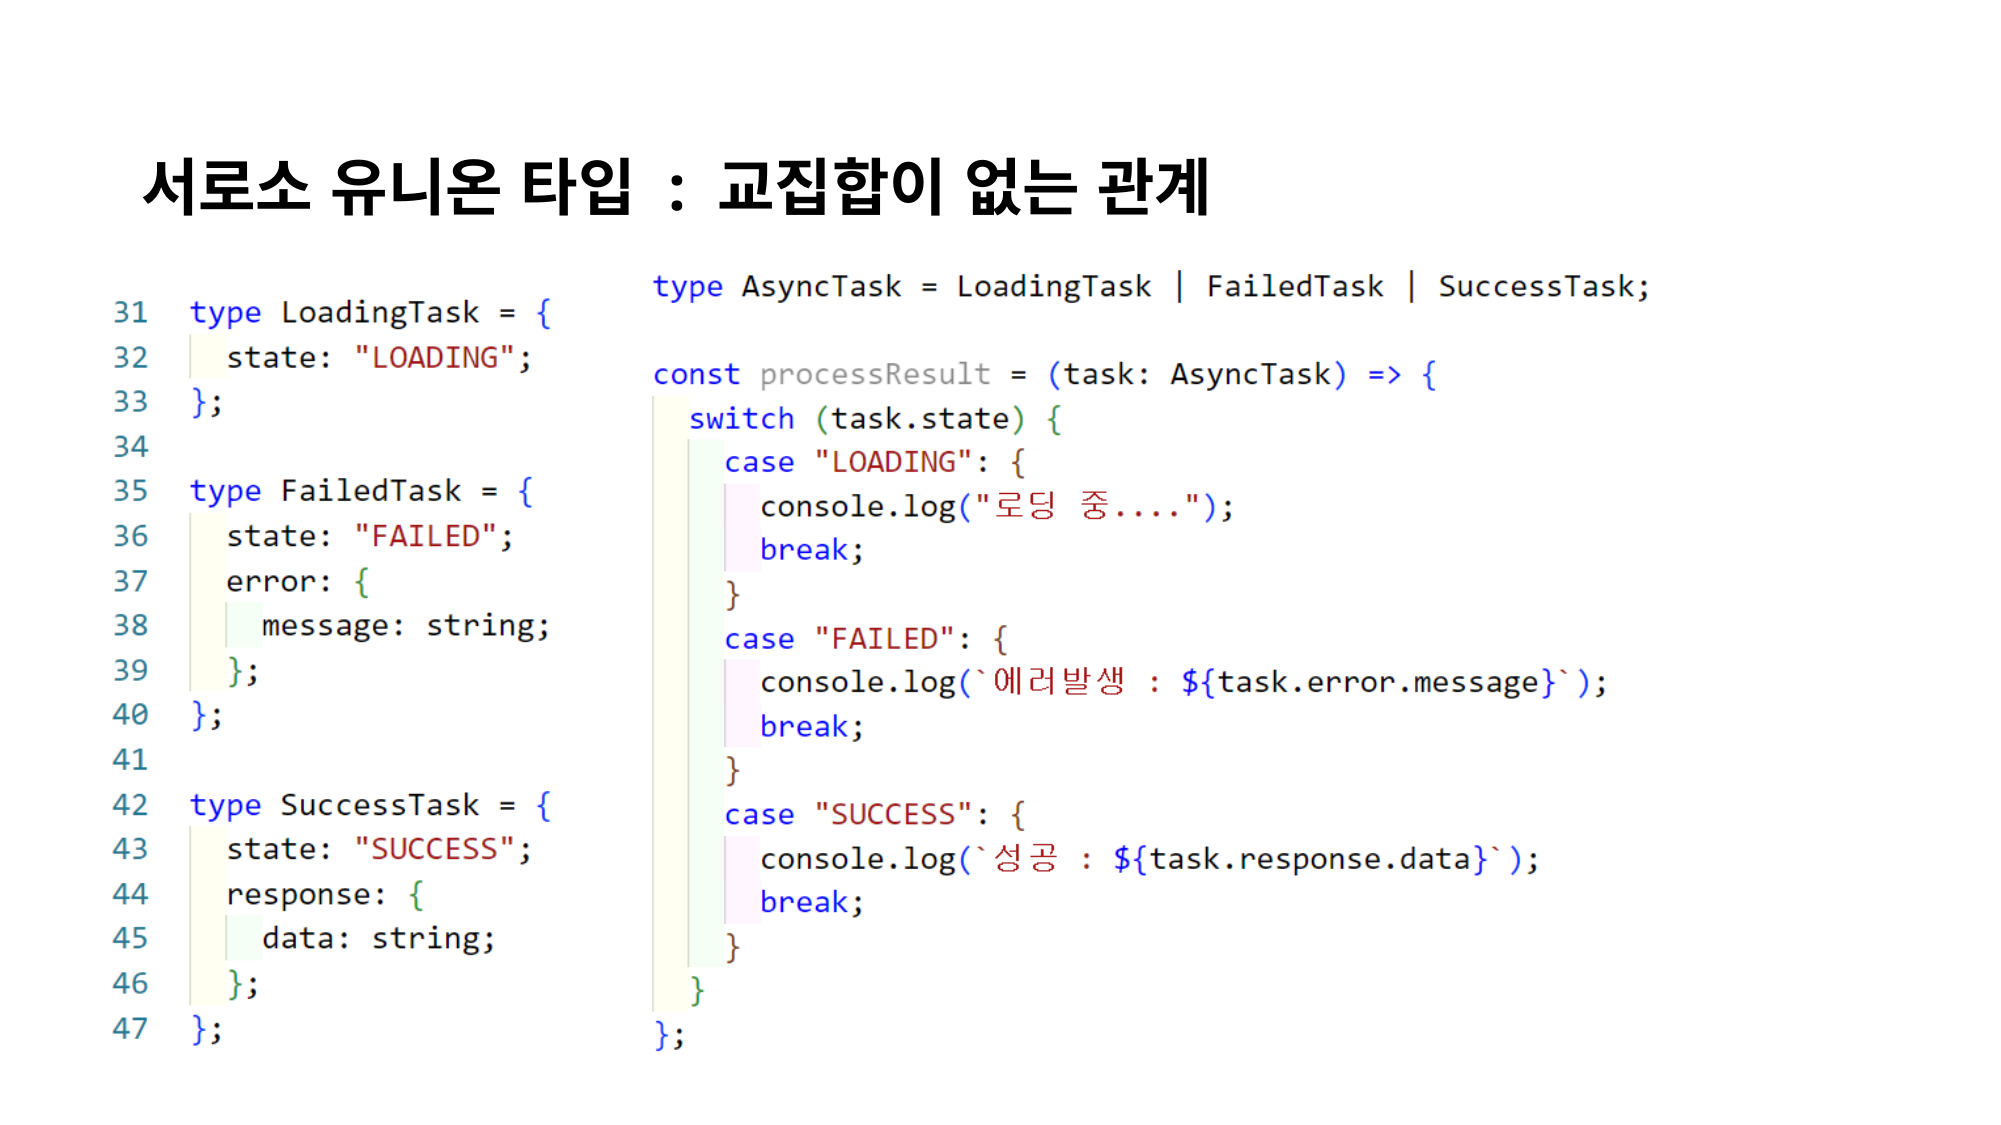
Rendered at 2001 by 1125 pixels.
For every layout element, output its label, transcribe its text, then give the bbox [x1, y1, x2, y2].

picture [87, 248, 1685, 1059]
text_box 서로소 유니온 타입 : 교집합이 없는 관계 [126, 140, 1874, 231]
